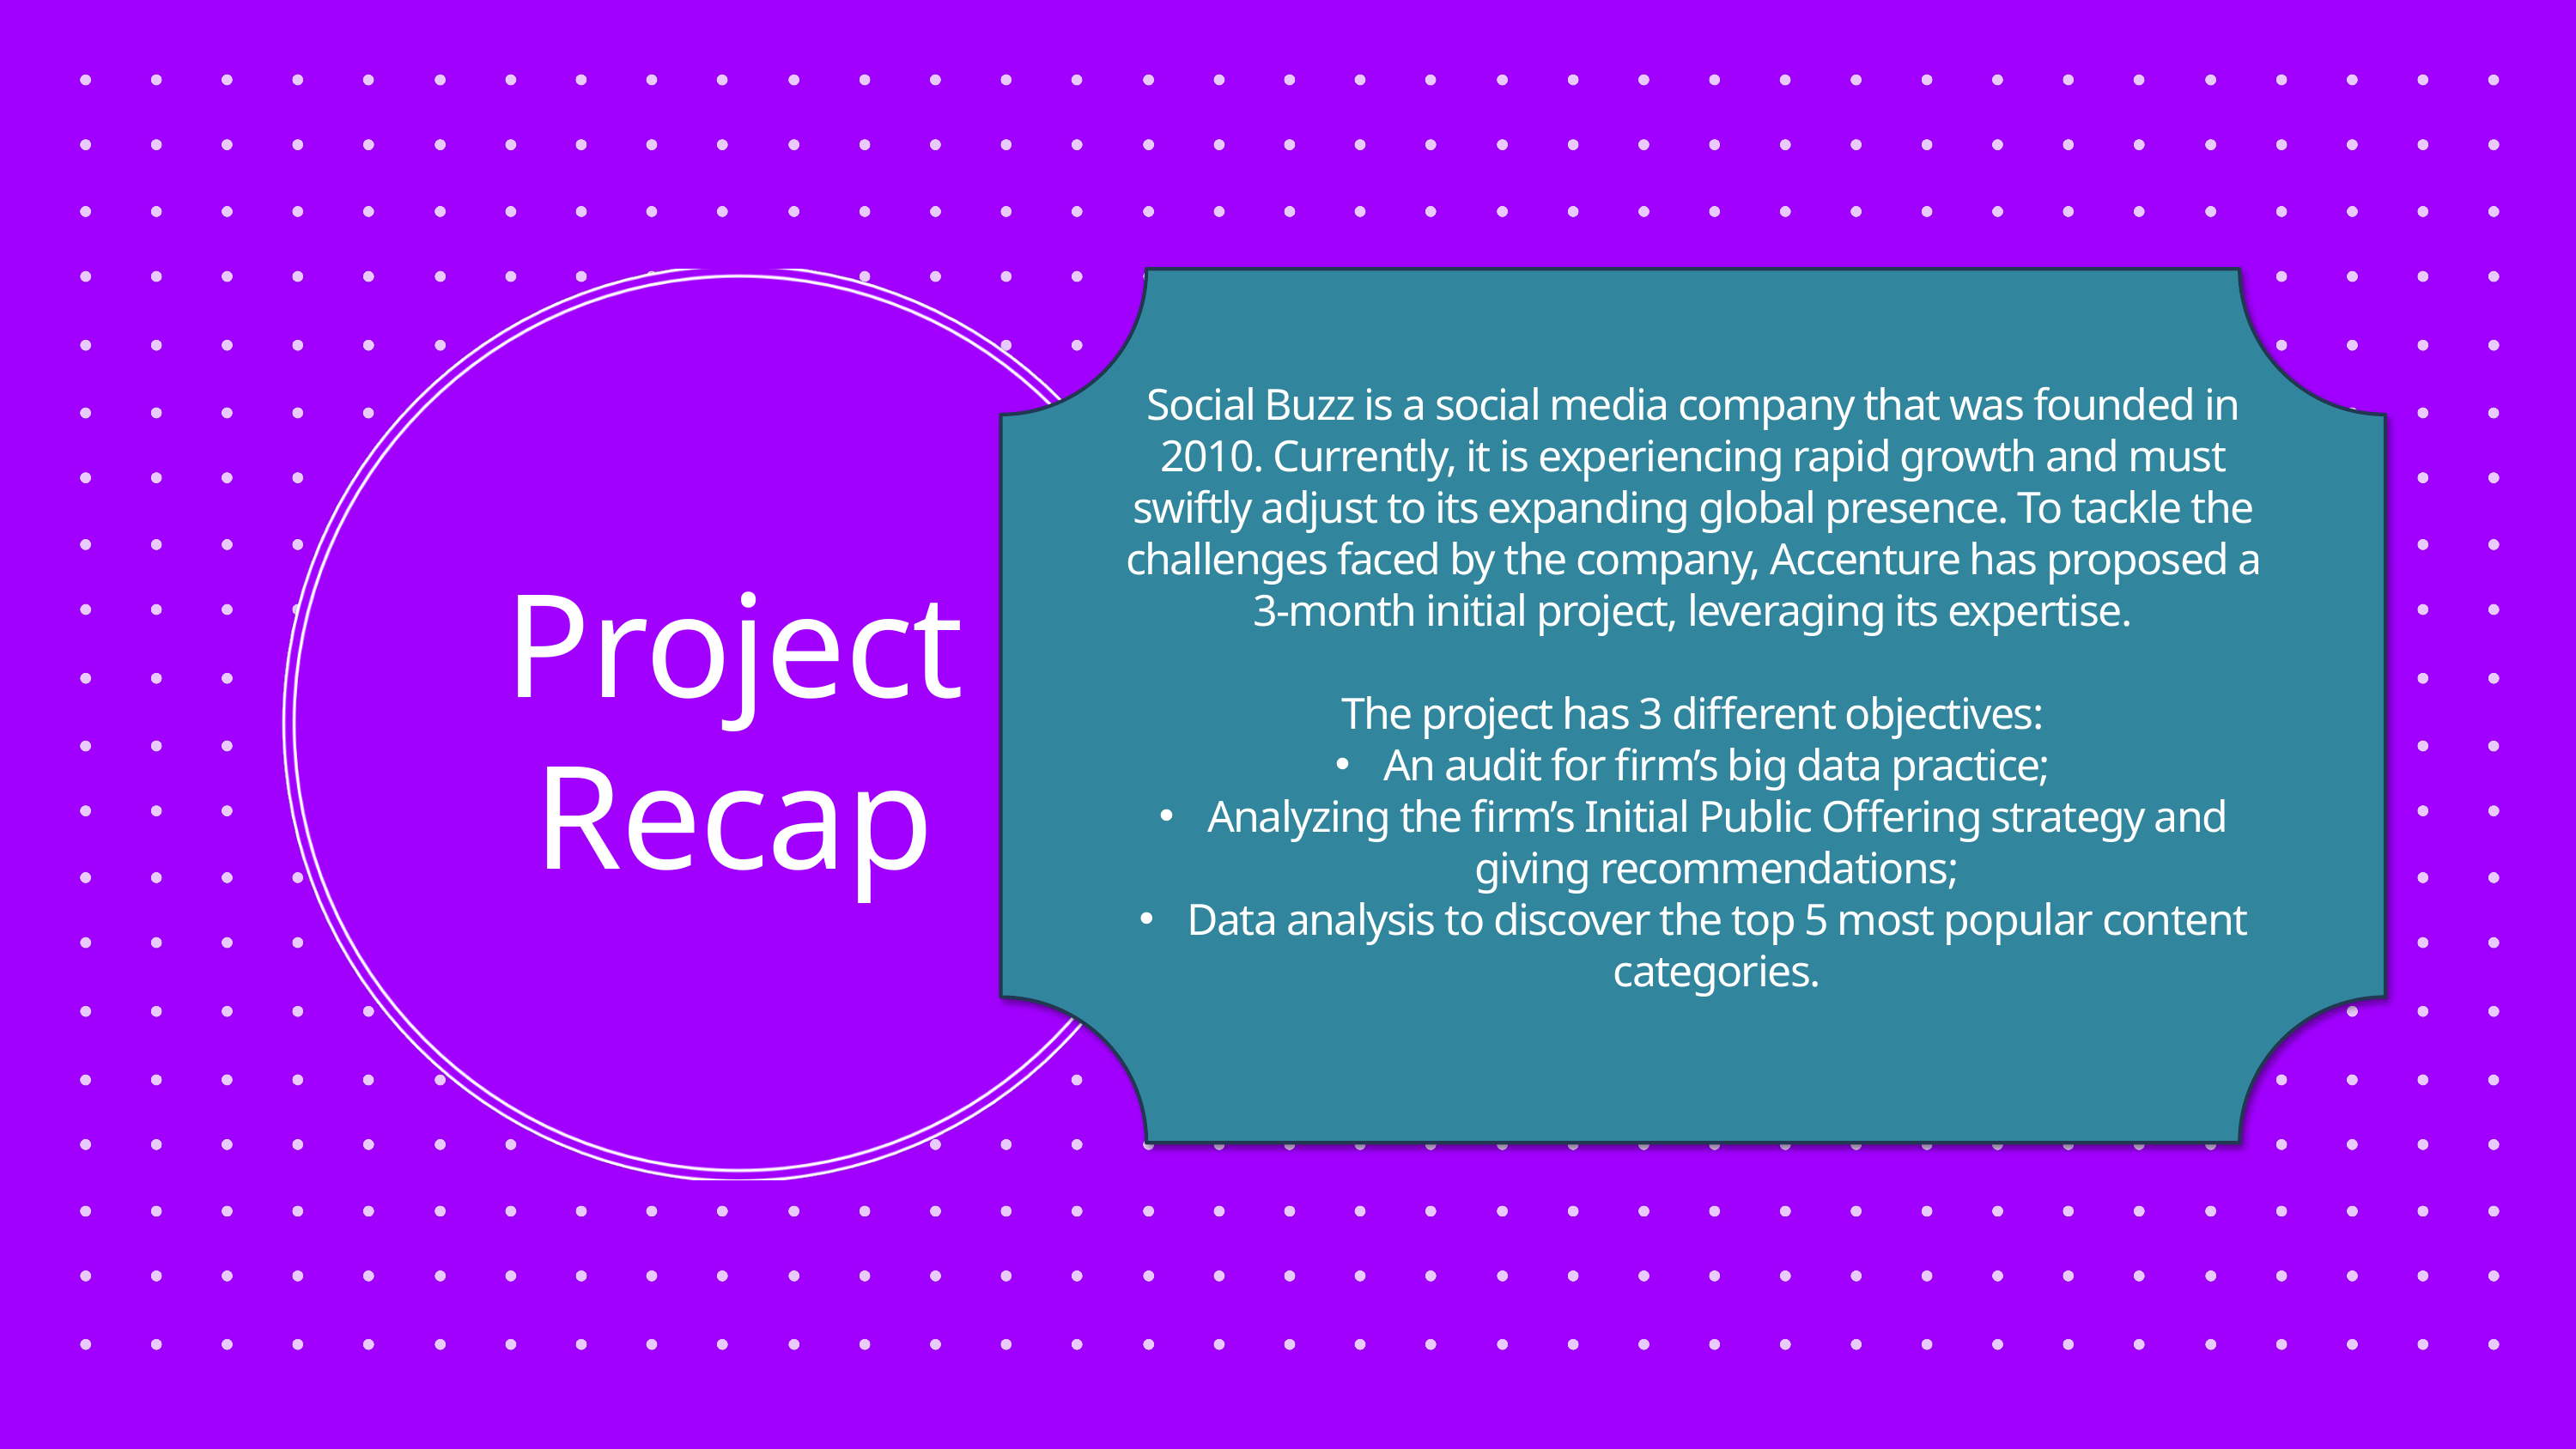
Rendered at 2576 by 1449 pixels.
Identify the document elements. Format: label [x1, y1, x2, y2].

text_box [72, 70, 2504, 1355]
picture [278, 268, 1189, 1180]
